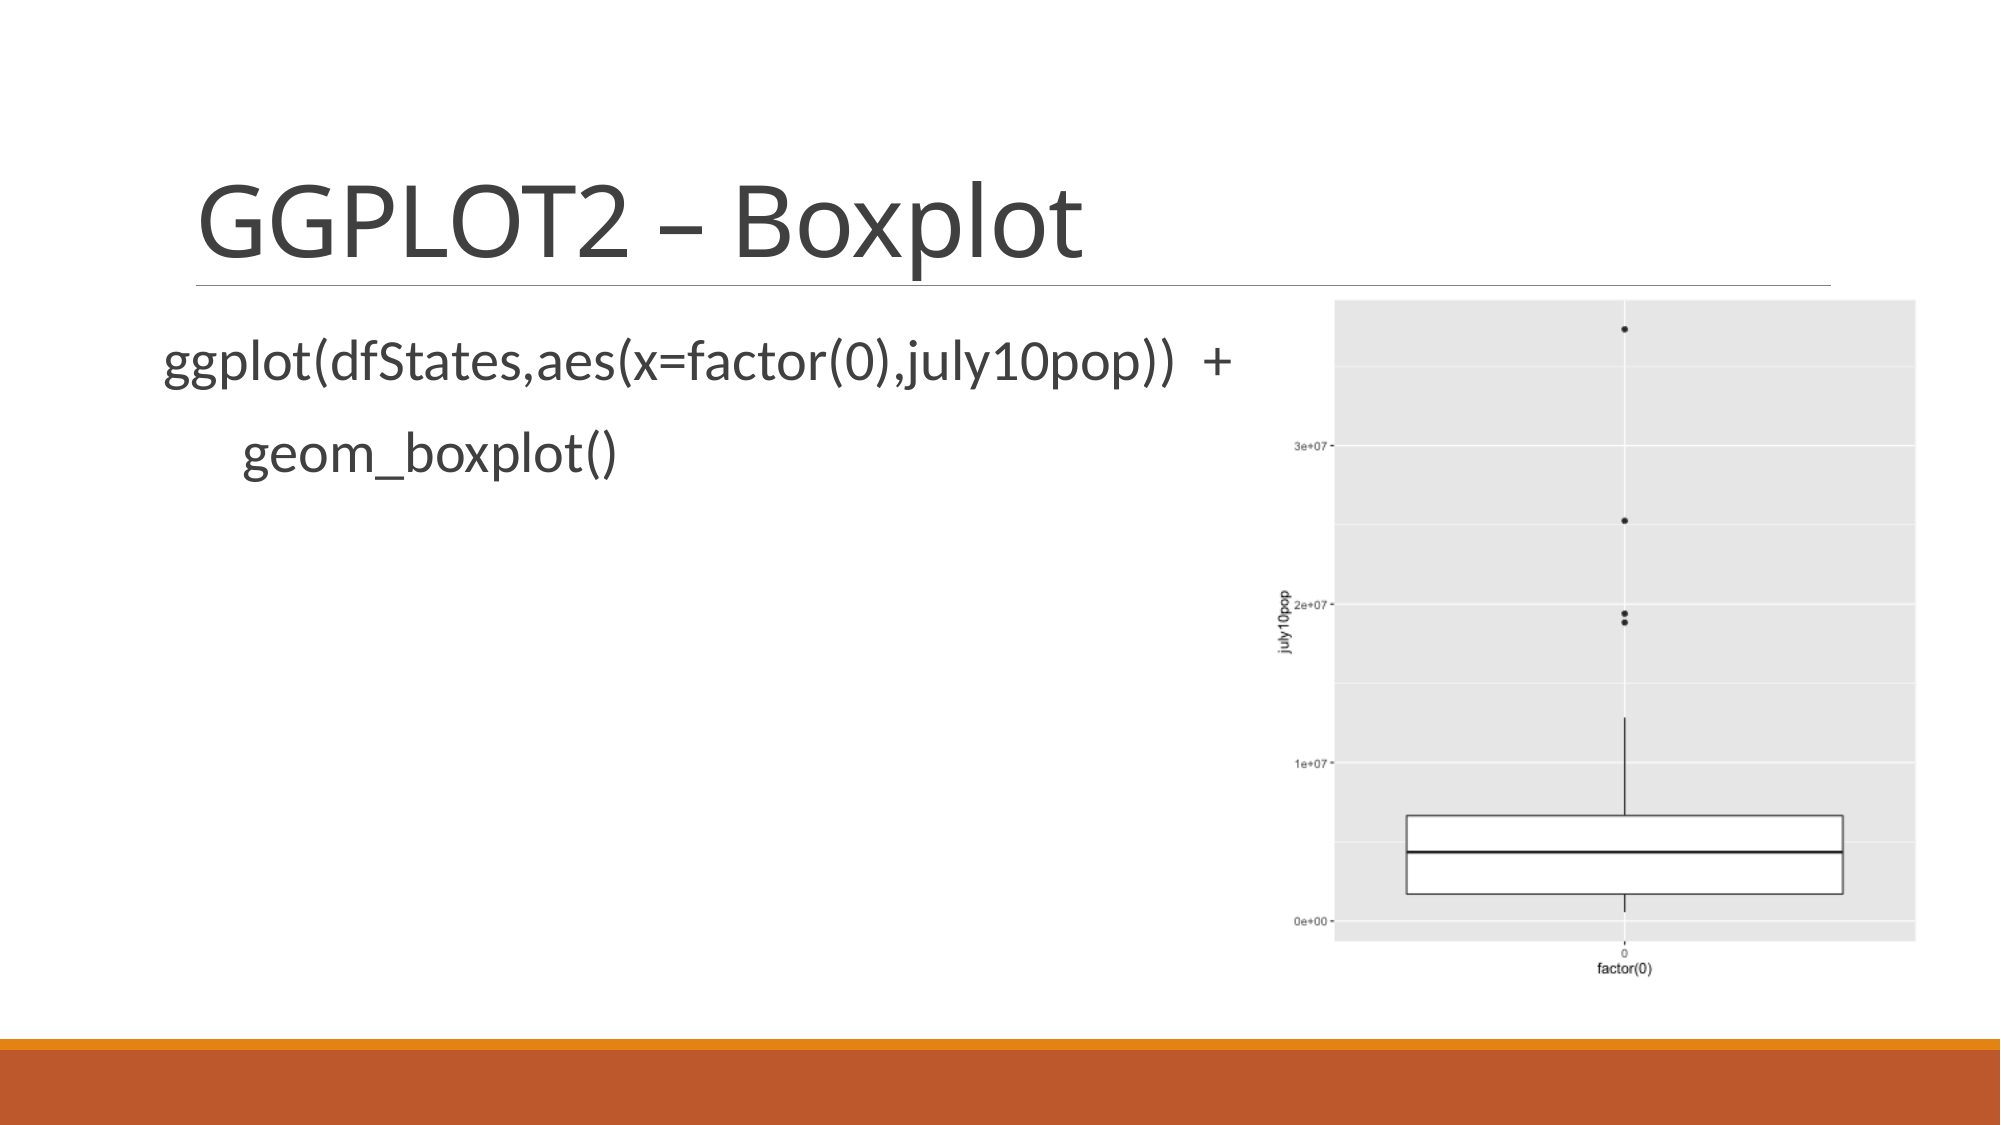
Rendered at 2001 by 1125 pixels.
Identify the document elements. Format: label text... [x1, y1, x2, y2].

list ggplot(dfStates,aes(x=factor(0),july10pop)) + geom_boxplot() [163, 322, 1265, 983]
picture [1267, 292, 1924, 983]
title GGPLOT2 – Boxplot [180, 47, 1830, 285]
